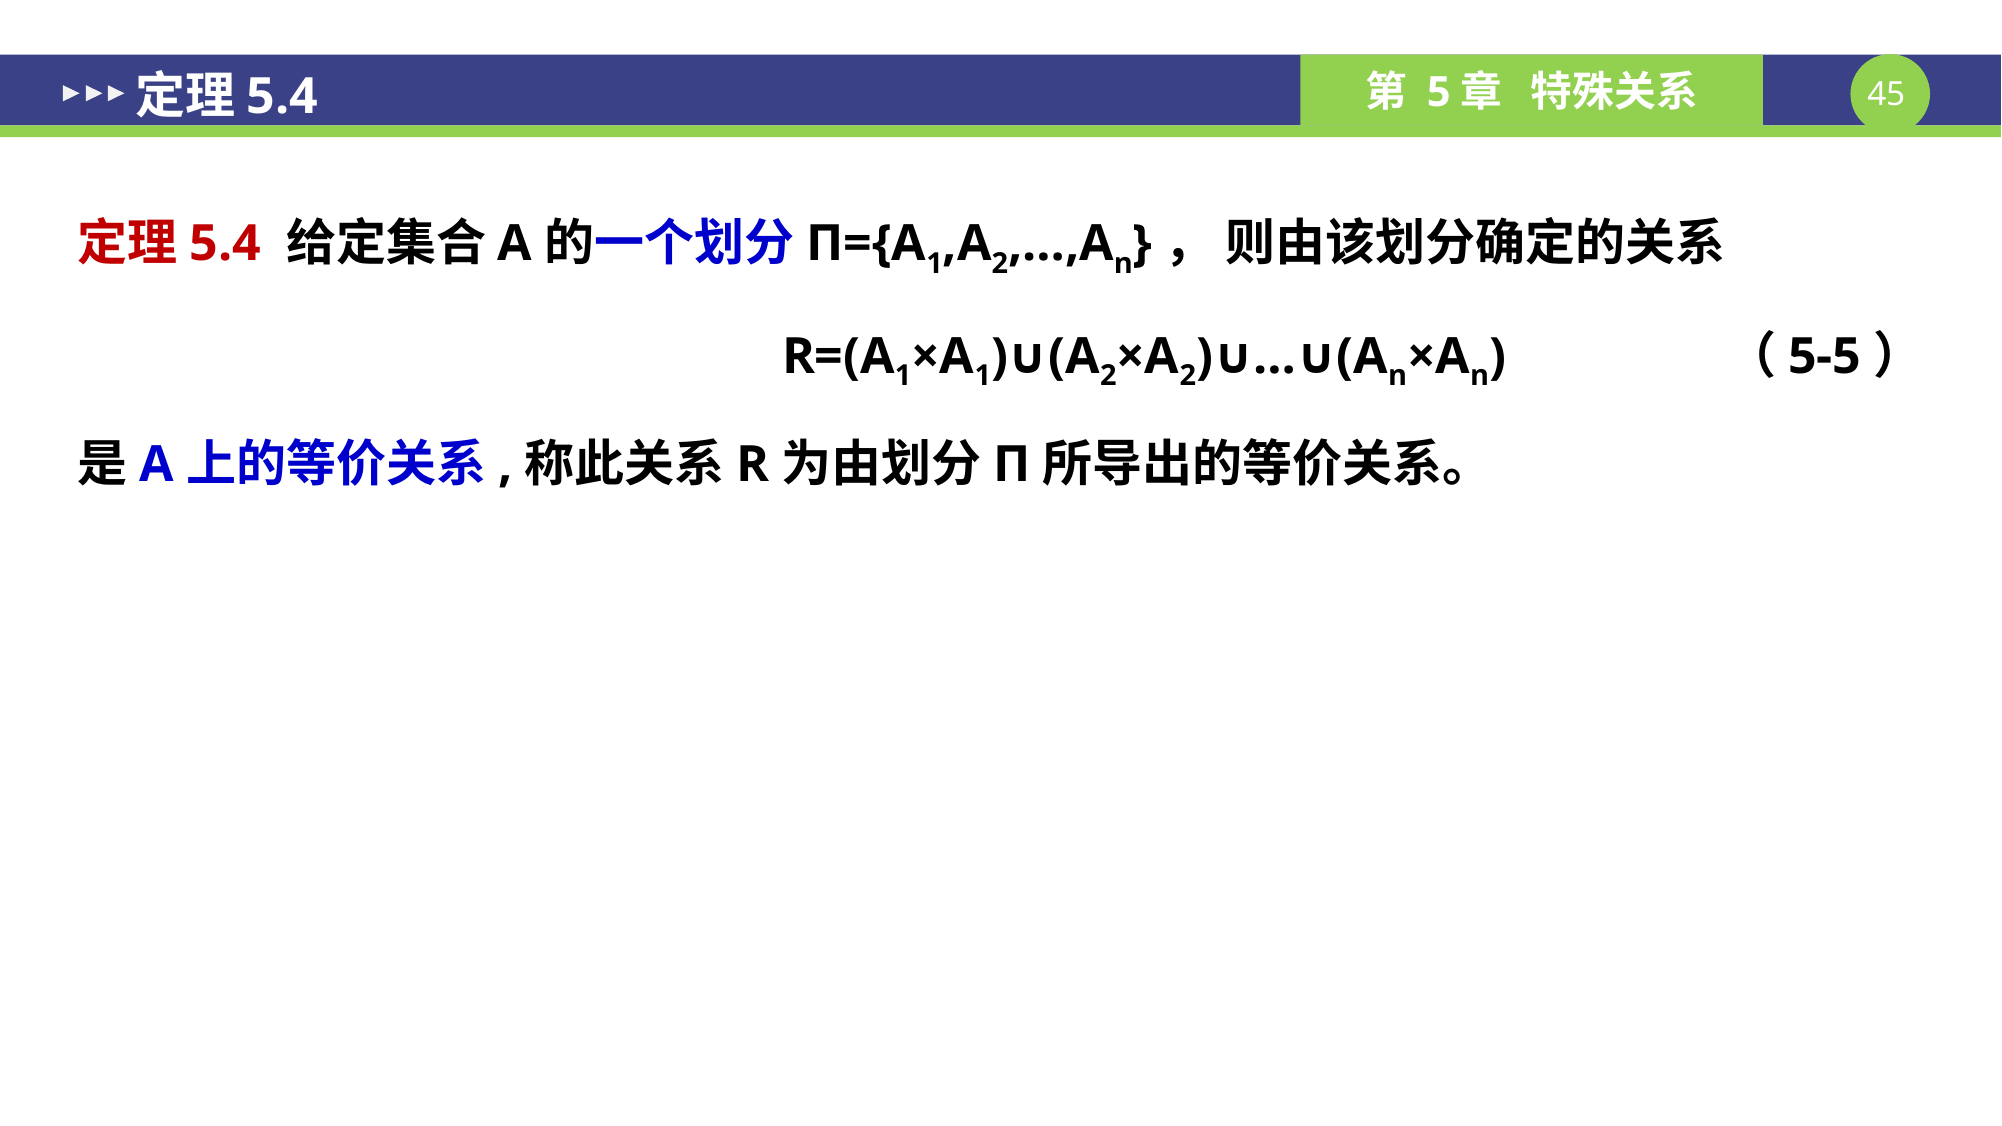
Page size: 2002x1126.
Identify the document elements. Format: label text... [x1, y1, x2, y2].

text_box 定理5.4 给定集合A的一个划分П={A1,A2,…,An}， 则由该划分确定的关系 R=(A1×A1)∪(A2×A2)∪…∪(An×An) （5-5） 是A上的等价关系,称此关系R为由划分П所导出的等价关系。 [62, 169, 1938, 499]
title 定理5.4 [114, 45, 1436, 142]
